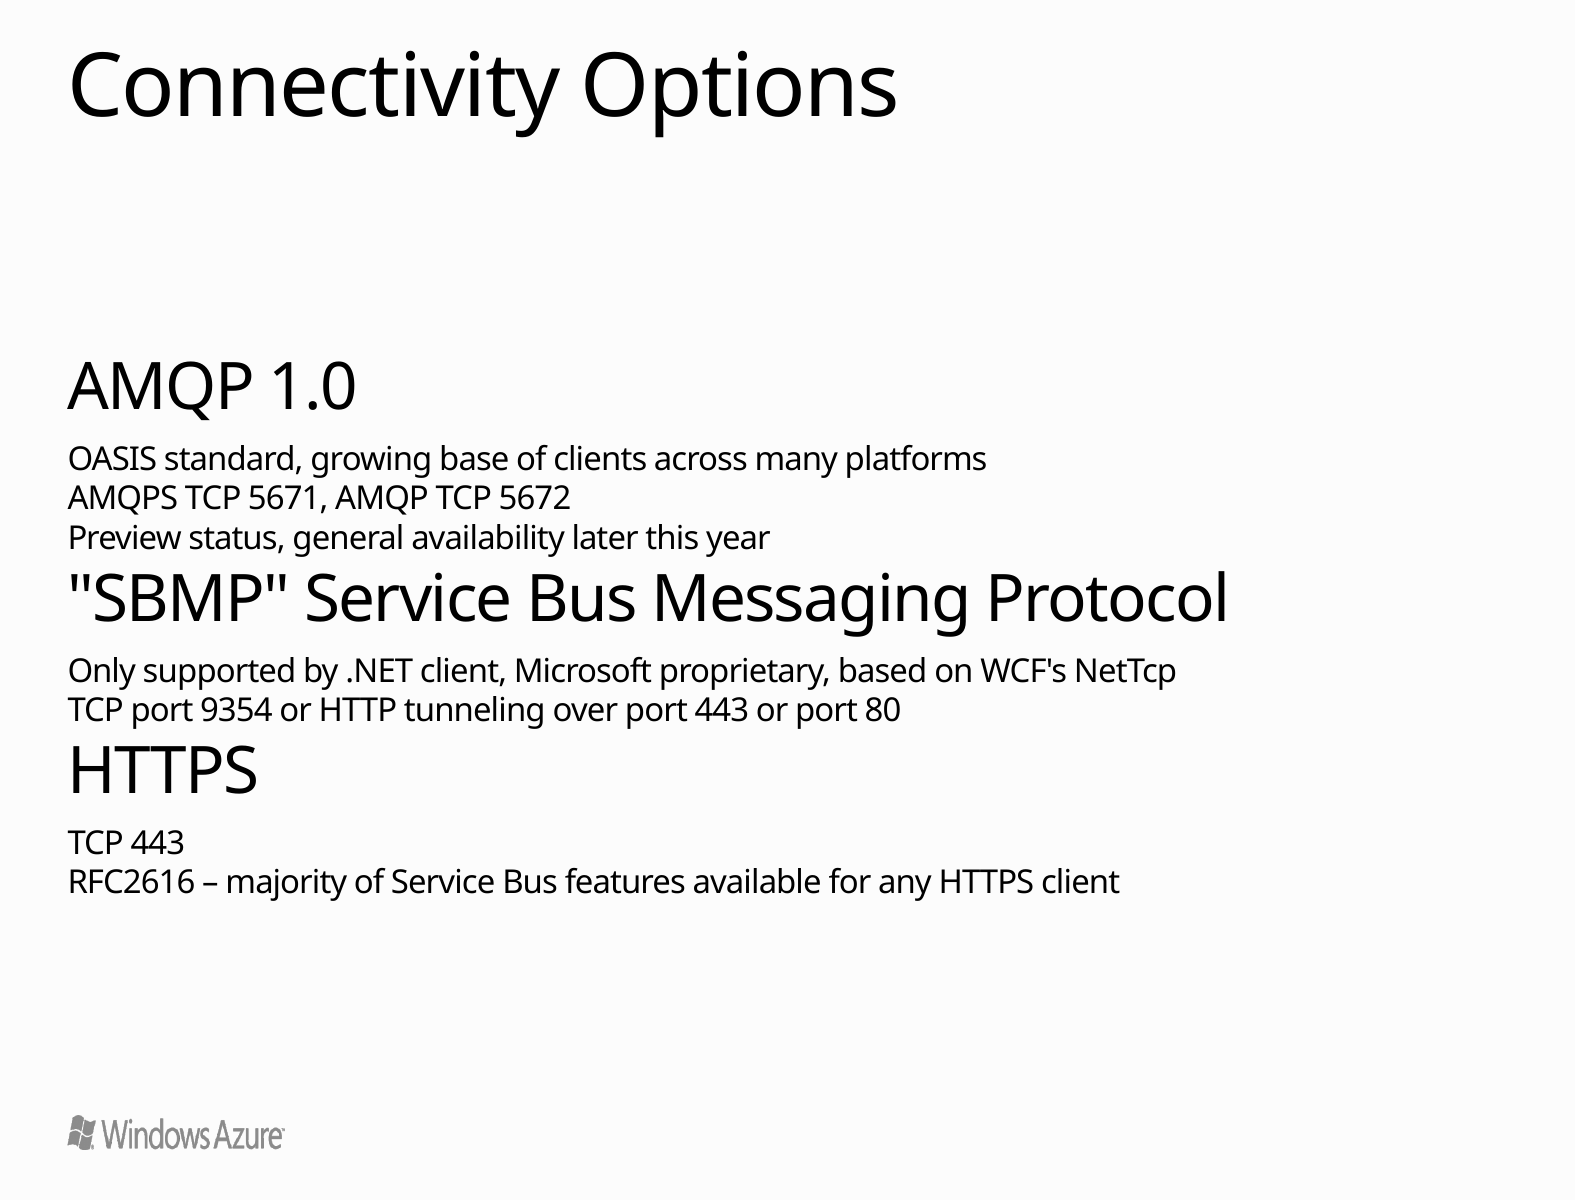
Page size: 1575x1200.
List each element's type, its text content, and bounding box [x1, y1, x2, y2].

list AMQP 1.0 OASIS standard, growing base of clients across many platforms AMQPS TCP 5671, AMQP TCP 5672 Preview status, general availability later this year "SBMP" Service Bus Messaging Protocol Only supported by .NET client, Microsoft proprietary, based on WCF's NetTcp TCP port 9354 or HTTP tunneling over port 443 or port 80 HTTPS TCP 443 RFC2616 – majority of Service Bus features available for any HTTPS client [67, 344, 1508, 926]
title Connectivity Options [67, 39, 1508, 137]
